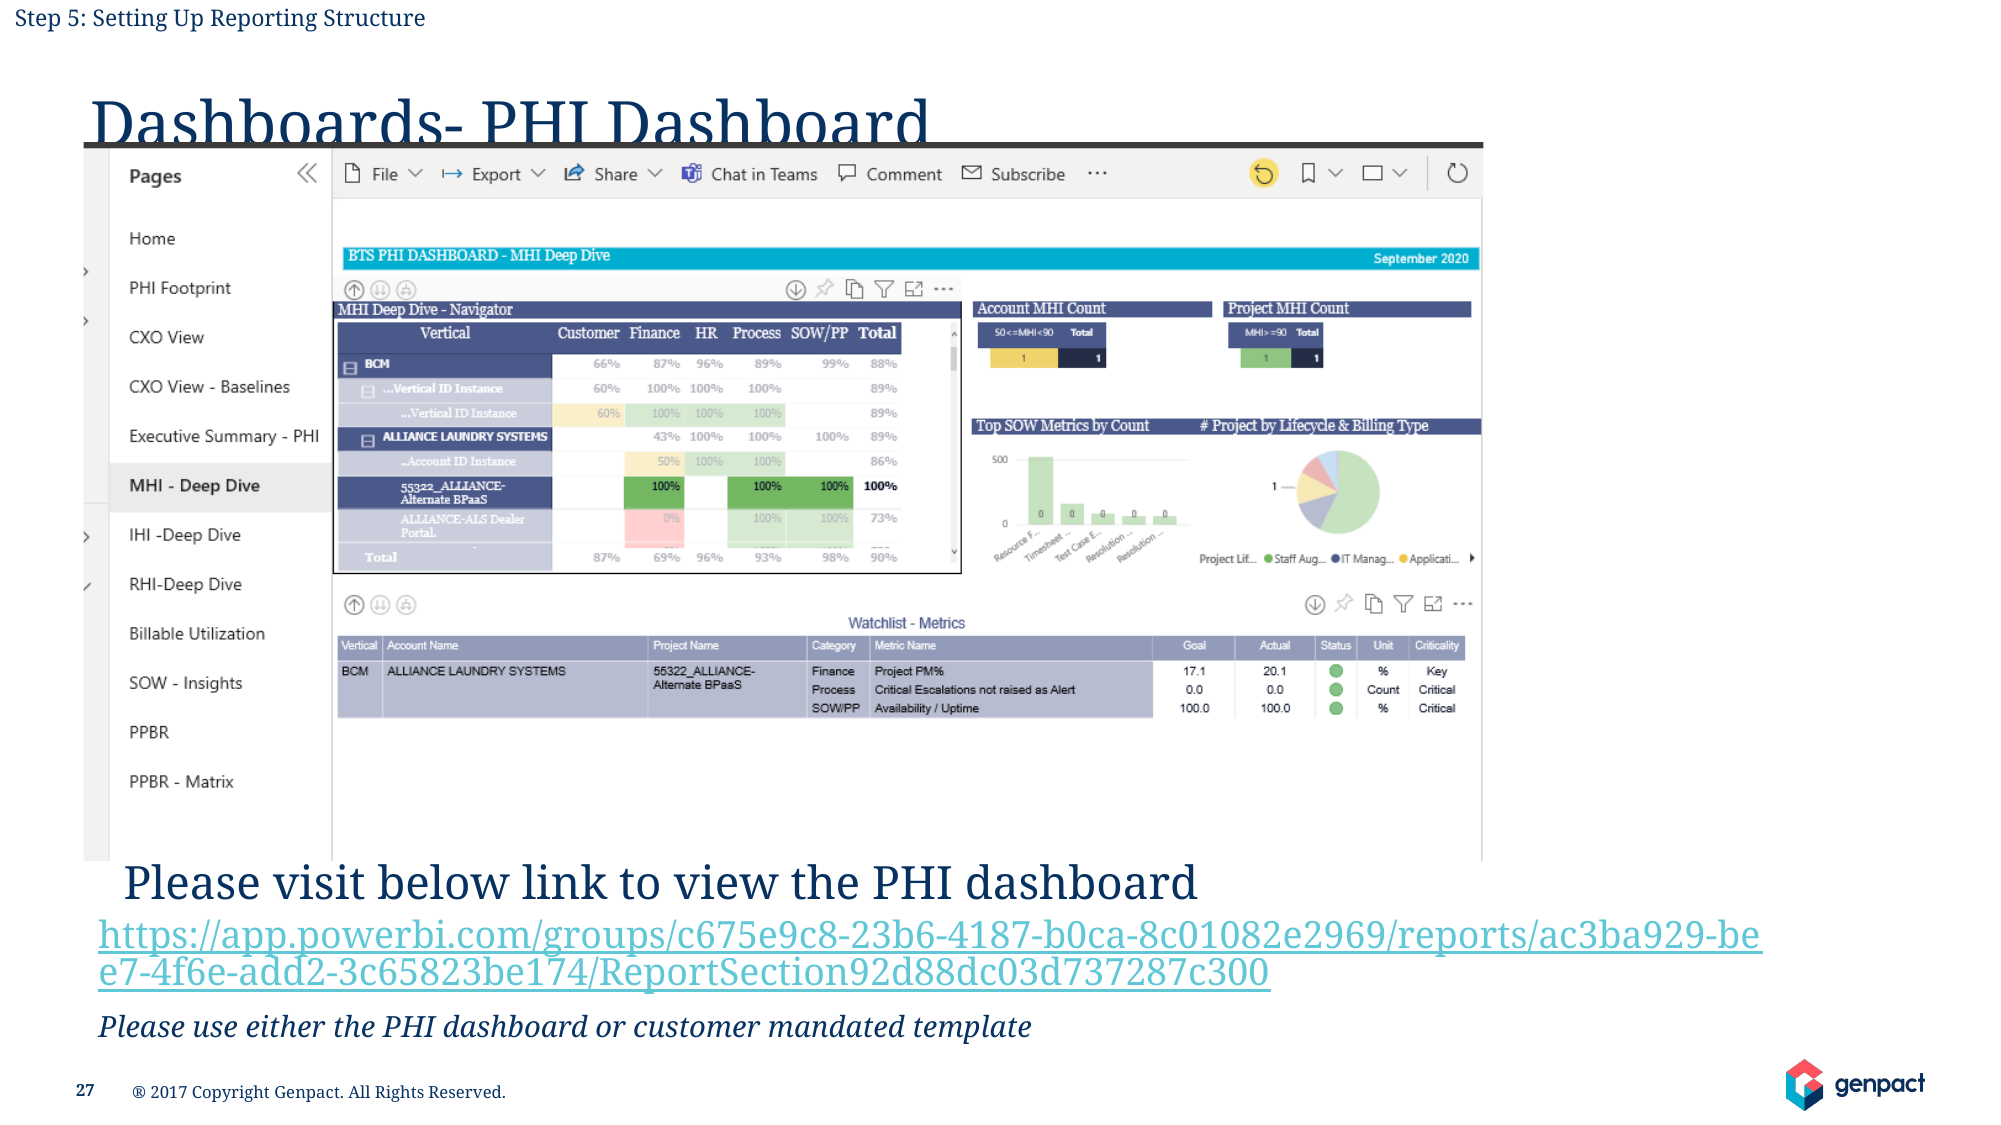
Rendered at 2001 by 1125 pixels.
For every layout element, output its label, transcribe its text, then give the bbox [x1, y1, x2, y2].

text_box Please use either the PHI dashboard or customer mandated template [83, 1000, 1721, 1051]
picture [1786, 1059, 1925, 1111]
list Please visit below link to view the PHI dashboard [108, 837, 1696, 903]
text_box Step 5: Setting Up Reporting Structure [0, 0, 817, 39]
text_box https://app.powerbi.com/groups/c675e9c8-23b6-4187-b0ca-8c01082e2969/reports/ac3ba929-bee7-4f6e-add2-3c65823be174/ReportSection92d88dc03d737287c300 [83, 903, 1796, 970]
list Dashboards- PHI Dashboard [75, 77, 1263, 165]
picture [83, 141, 1484, 861]
